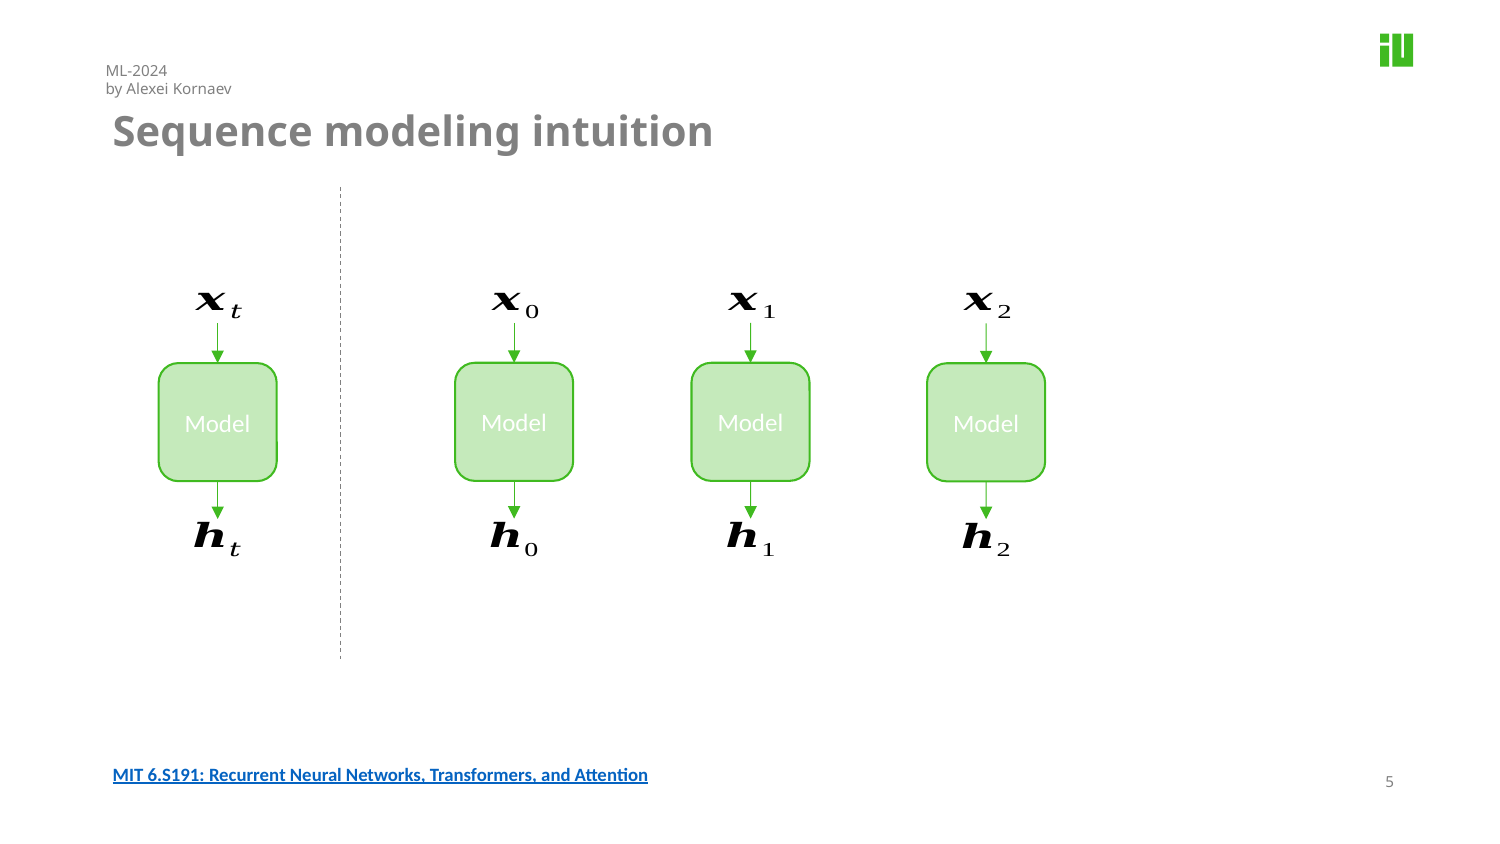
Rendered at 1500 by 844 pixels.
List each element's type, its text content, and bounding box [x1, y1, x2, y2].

text_box Sequence modeling intuition [97, 102, 1414, 204]
text_box Model [690, 361, 811, 482]
text_box ML-2024 by Alexei Kornaev [98, 57, 605, 102]
text_box Model [926, 362, 1047, 483]
text_box 5 [1071, 759, 1410, 805]
text_box Model [157, 362, 278, 483]
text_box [1380, 33, 1414, 67]
text_box Model [454, 361, 575, 482]
text_box MIT 6.S191: Recurrent Neural Networks, Transformers, and Attention [97, 754, 848, 792]
